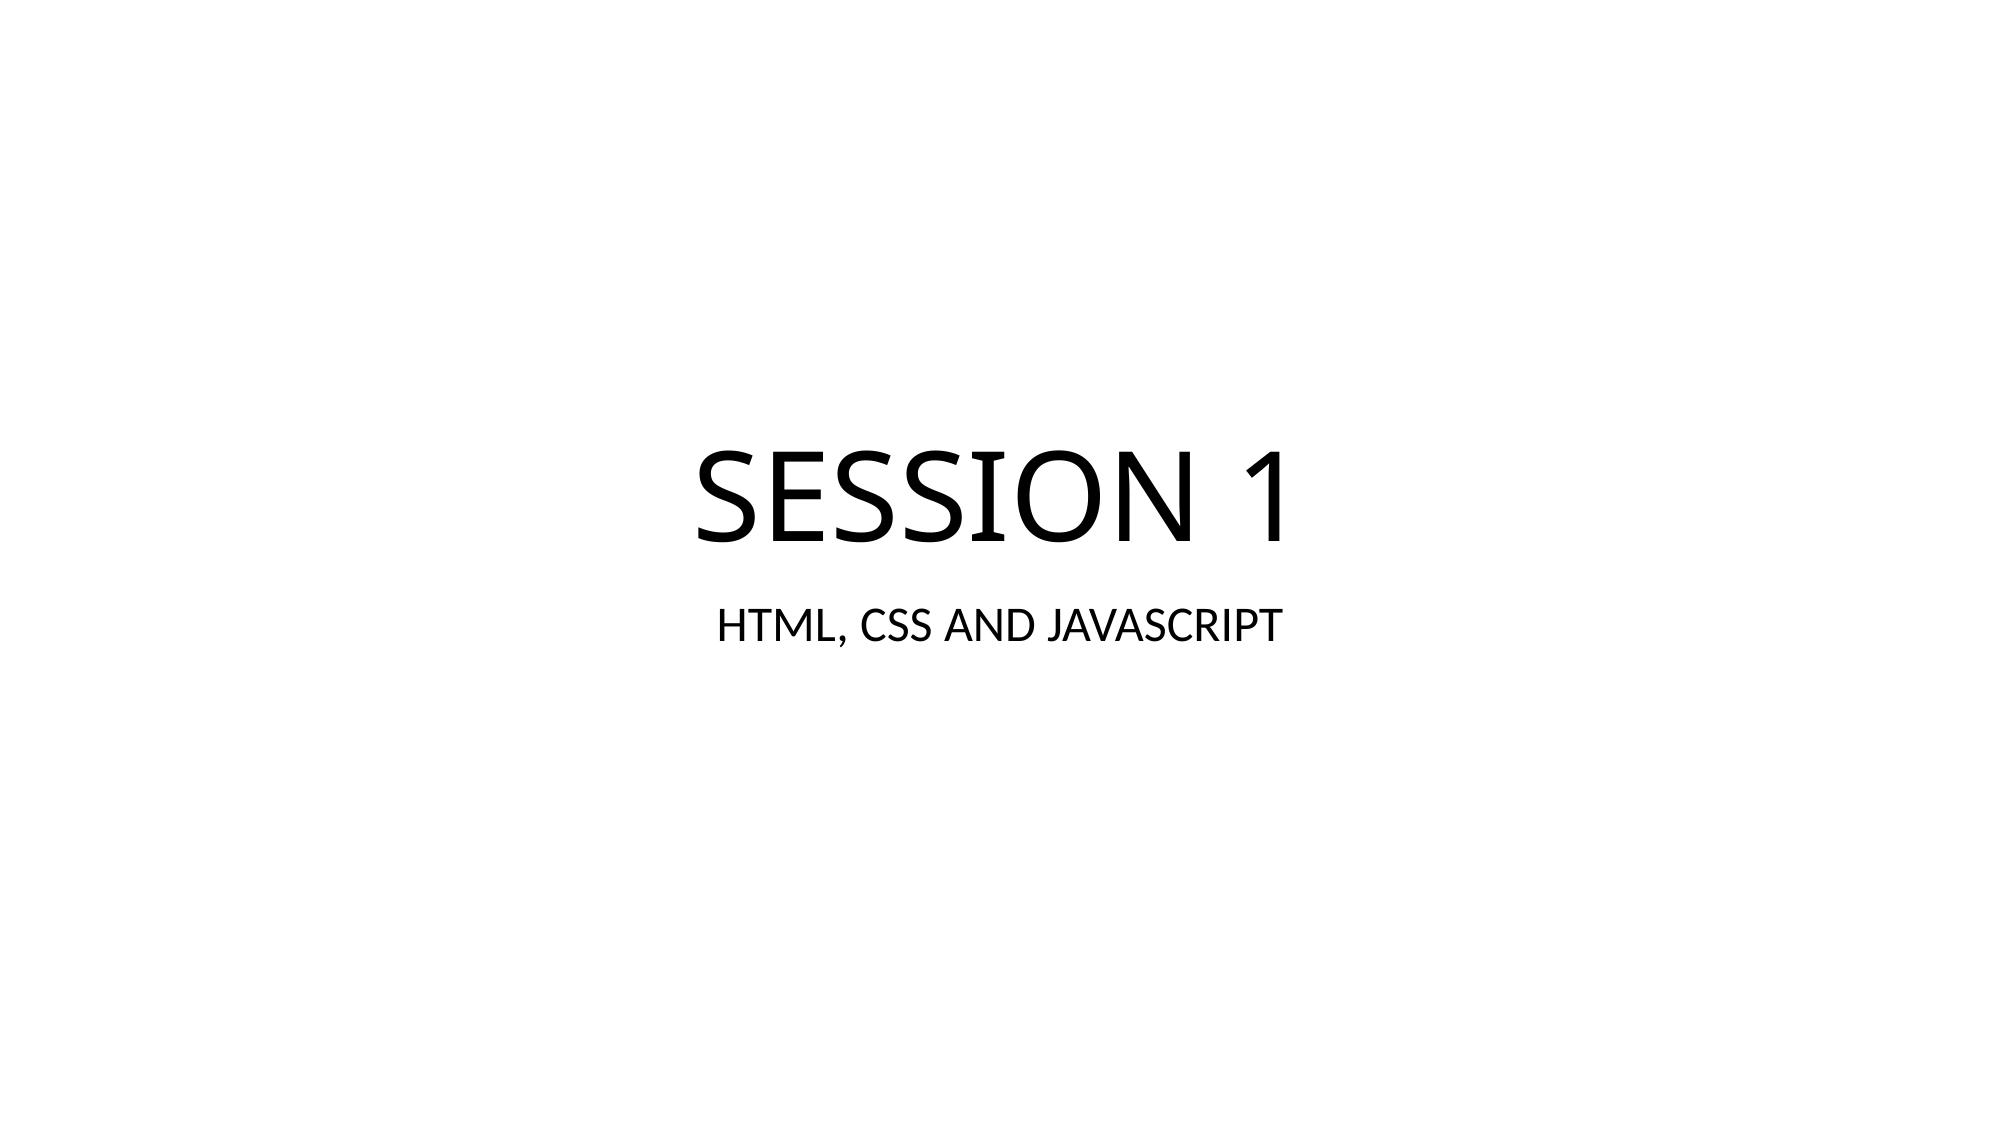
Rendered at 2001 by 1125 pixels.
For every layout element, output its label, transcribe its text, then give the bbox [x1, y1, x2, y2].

title SESSION 1 [249, 184, 1750, 576]
subtitle HTML, CSS AND JAVASCRIPT [249, 590, 1750, 863]
